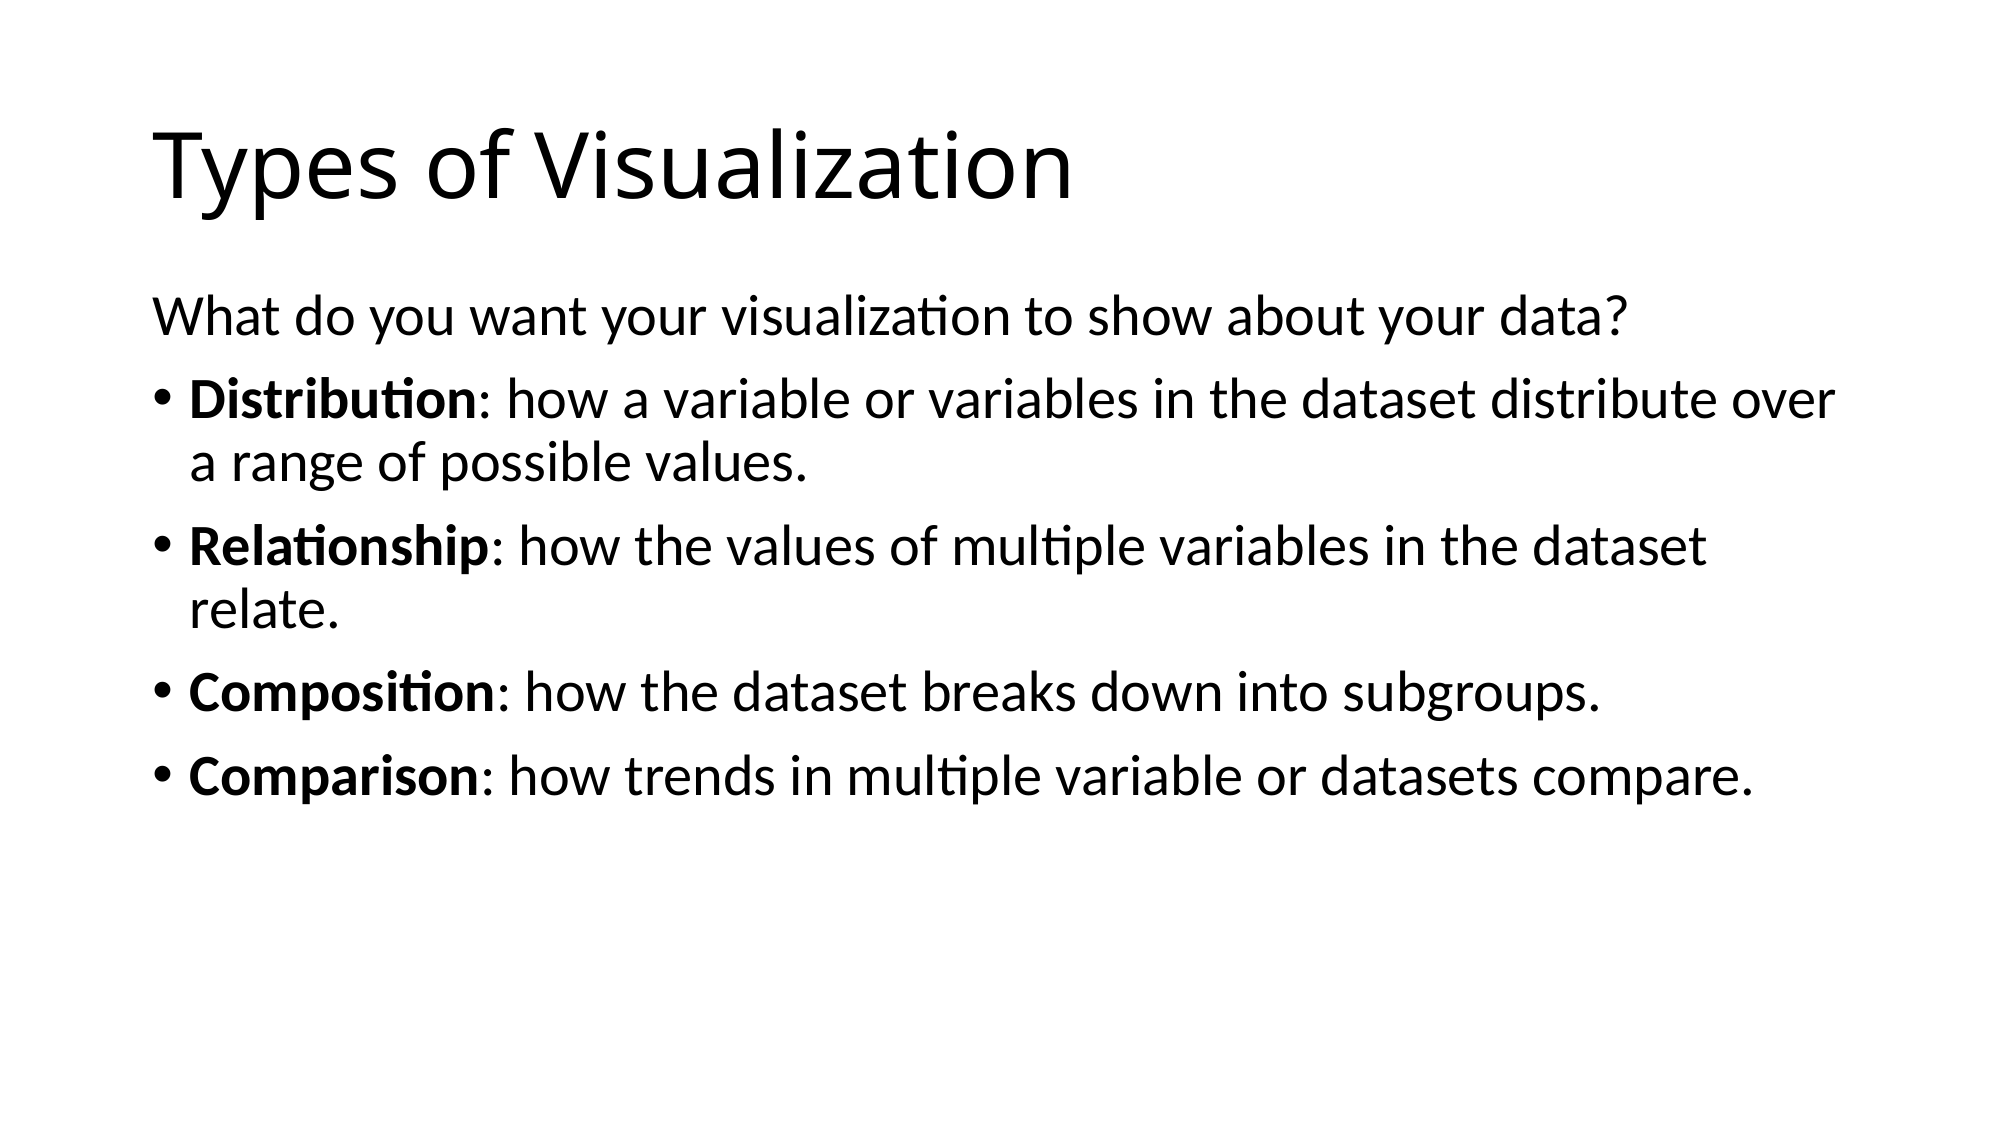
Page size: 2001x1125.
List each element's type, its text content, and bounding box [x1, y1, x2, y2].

title Types of Visualization [137, 59, 1863, 277]
list What do you want your visualization to show about your data? Distribution: how a variable or variables in the dataset distribute over a range of possible values. Relationship: how the values of multiple variables in the dataset relate. Composition: how the dataset breaks down into subgroups. Comparison: how trends in multiple variable or datasets compare. [137, 277, 1863, 1014]
